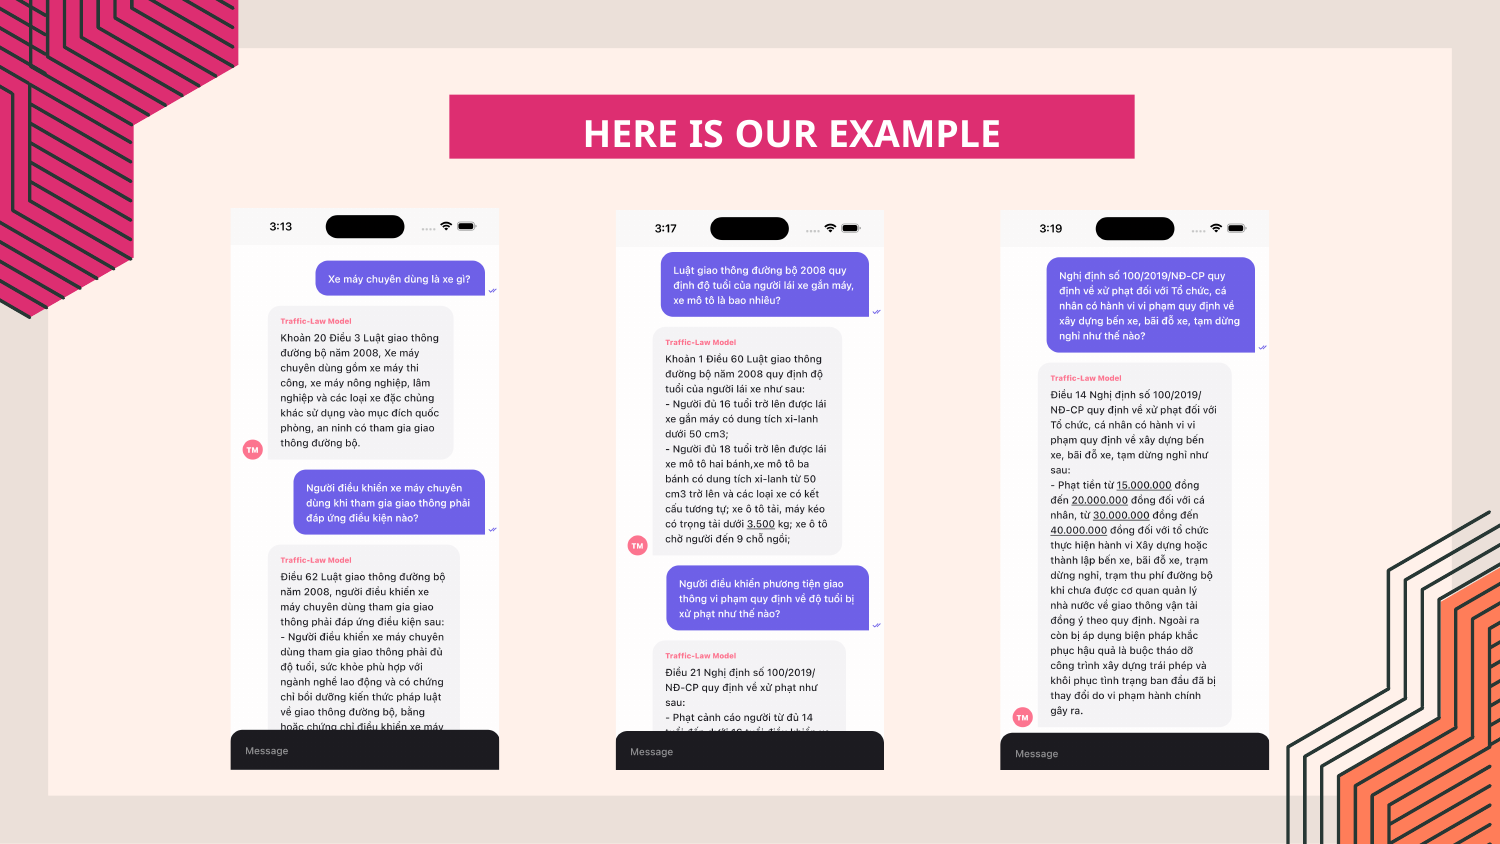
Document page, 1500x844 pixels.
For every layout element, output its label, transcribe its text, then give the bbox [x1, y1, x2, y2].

picture [615, 209, 885, 770]
text_box HERE IS OUR EXAMPLE [449, 94, 1135, 159]
picture [1000, 209, 1270, 770]
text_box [0, 0, 239, 320]
picture [230, 208, 500, 770]
